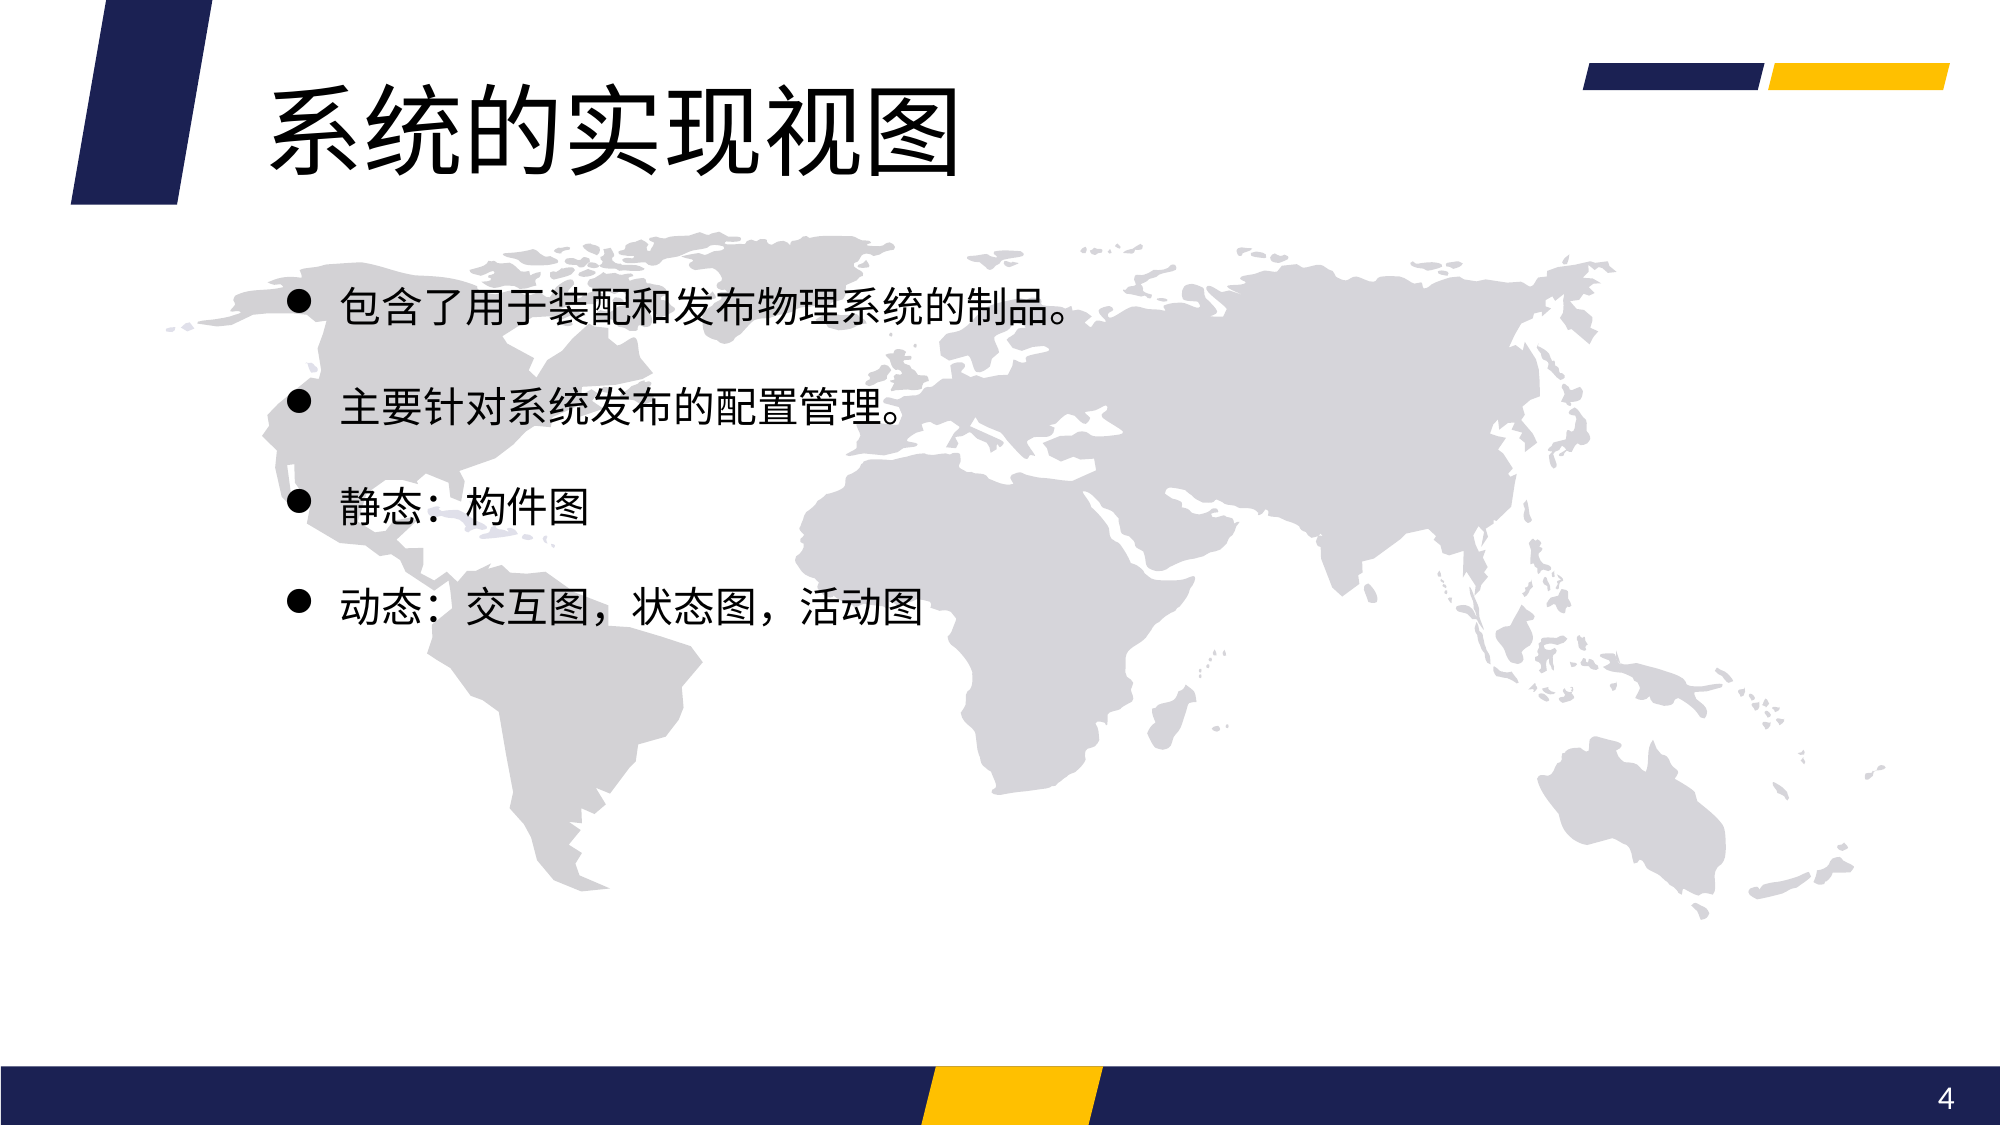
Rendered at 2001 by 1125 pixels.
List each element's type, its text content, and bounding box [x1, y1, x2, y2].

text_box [164, 231, 1886, 921]
slide_number 4 [1503, 1065, 1970, 1125]
text_box 系统的实现视图 [244, 58, 2000, 199]
text_box [68, 0, 215, 207]
text_box [0, 1064, 935, 1125]
text_box [919, 1064, 1106, 1125]
text_box [1091, 1064, 2000, 1125]
